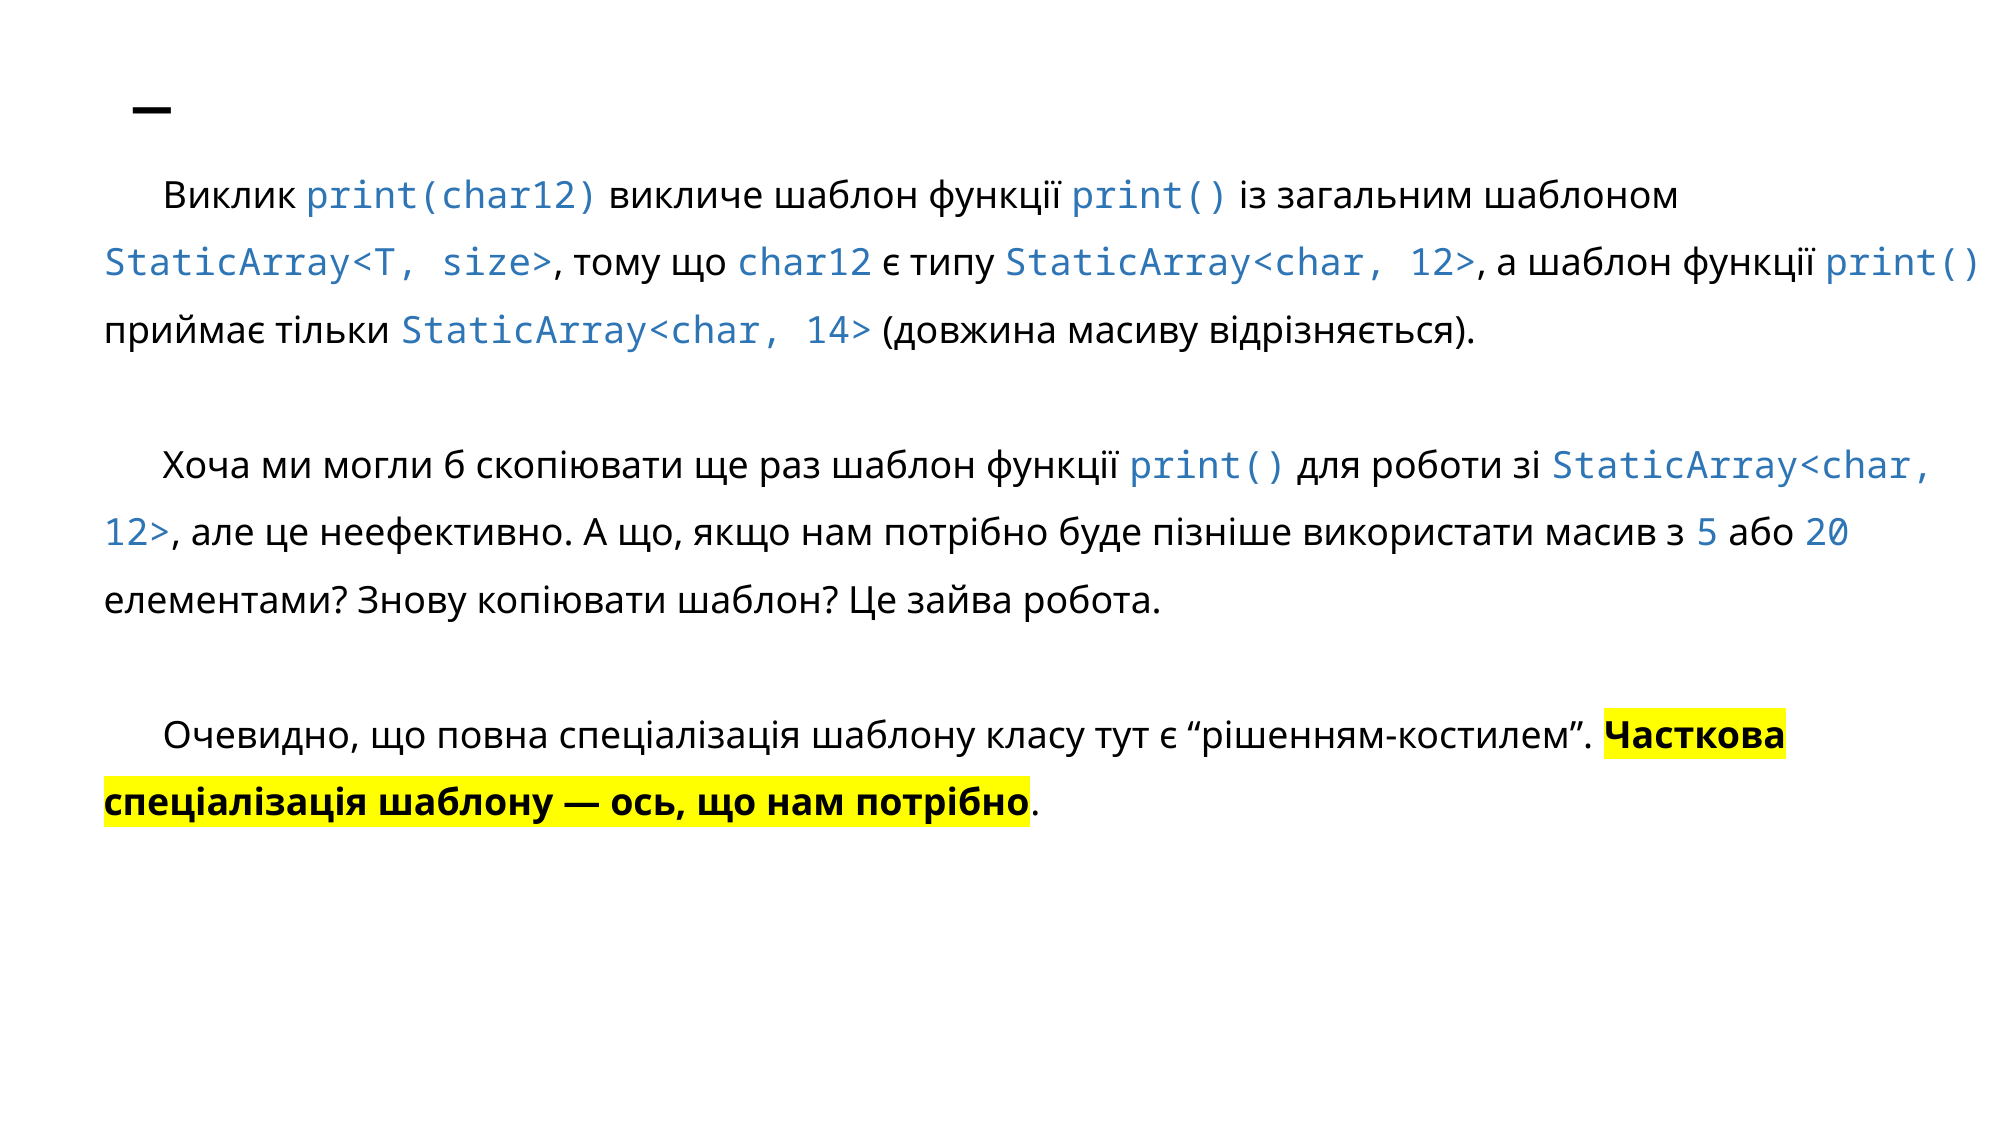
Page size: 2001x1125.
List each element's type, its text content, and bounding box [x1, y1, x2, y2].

list Виклик print(char12) викличе шаблон функції print() із загальним шаблоном StaticArray<T, size>, тому що char12 є типу StaticArray<char, 12>, а шаблон функції print() приймає тільки StaticArray<char, 14> (довжина масиву відрізняється). Хоча ми могли б скопіювати ще раз шаблон функції print() для роботи зі StaticArray<char, 12>, але це неефективно. А що, якщо нам потрібно буде пізніше використати масив з 5 або 20 елементами? Знову копіювати шаблон? Це зайва робота. Очевидно, що повна спеціалізація шаблону класу тут є “рішенням-костилем”. Часткова спеціалізація шаблону — ось, що нам потрібно. [0, 140, 2000, 1125]
title _ [0, 0, 2000, 140]
